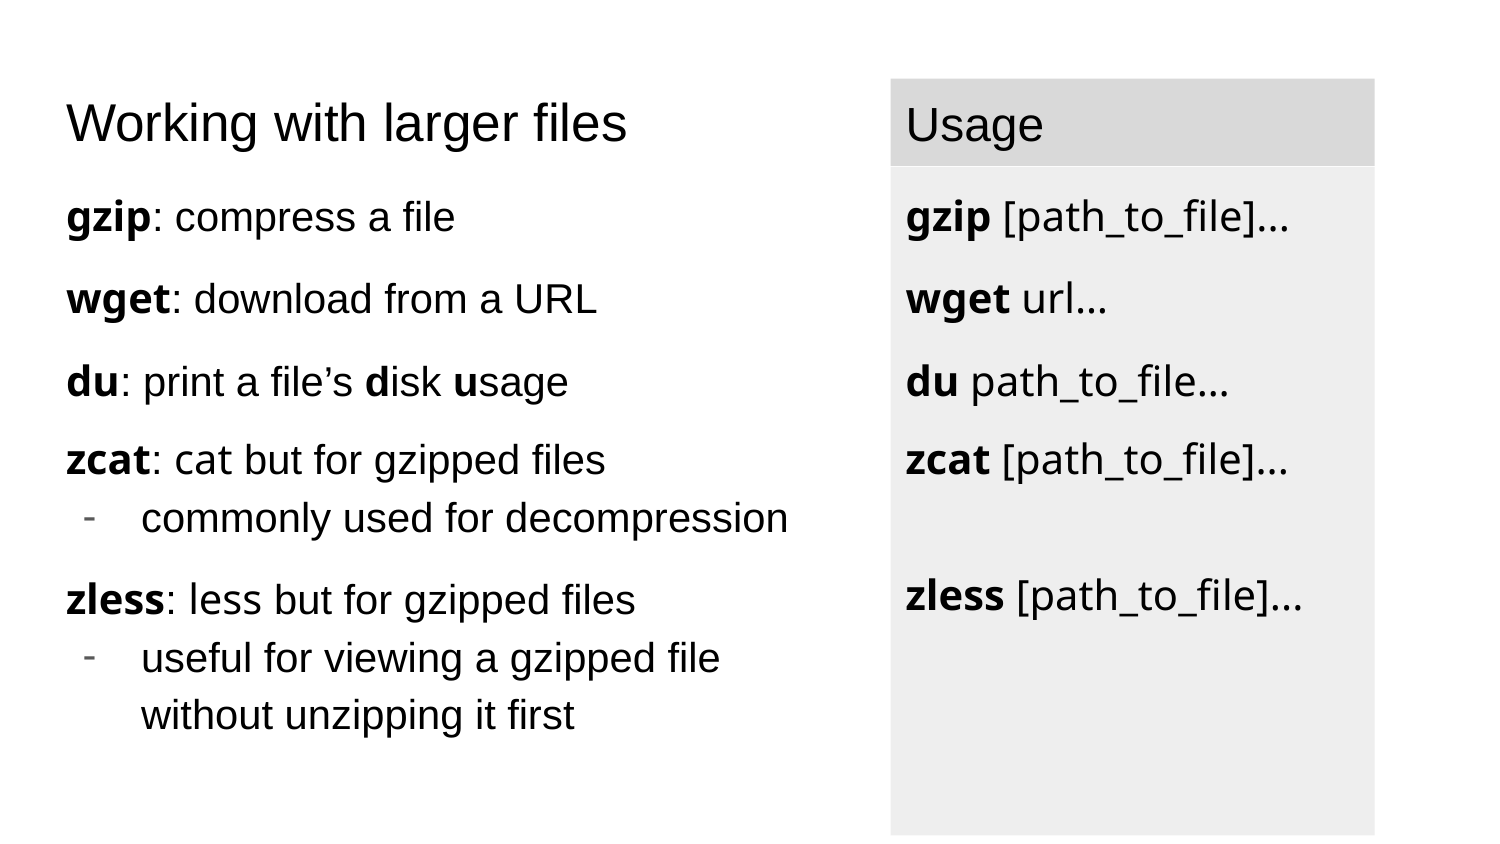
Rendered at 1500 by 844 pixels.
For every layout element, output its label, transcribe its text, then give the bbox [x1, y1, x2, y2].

list gzip [path_to_file]... wget url… du path_to_file… zcat [path_to_file]... zless [path_to_file]... [890, 166, 1375, 836]
text_box Usage [890, 78, 1375, 166]
title Working with larger files [51, 72, 750, 166]
list gzip: compress a file wget: download from a URL du: print a file’s disk usage zcat: cat but for gzipped files commonly used for decompression zless: less but for gzipped files useful for viewing a gzipped file without unzipping it first [51, 166, 817, 836]
